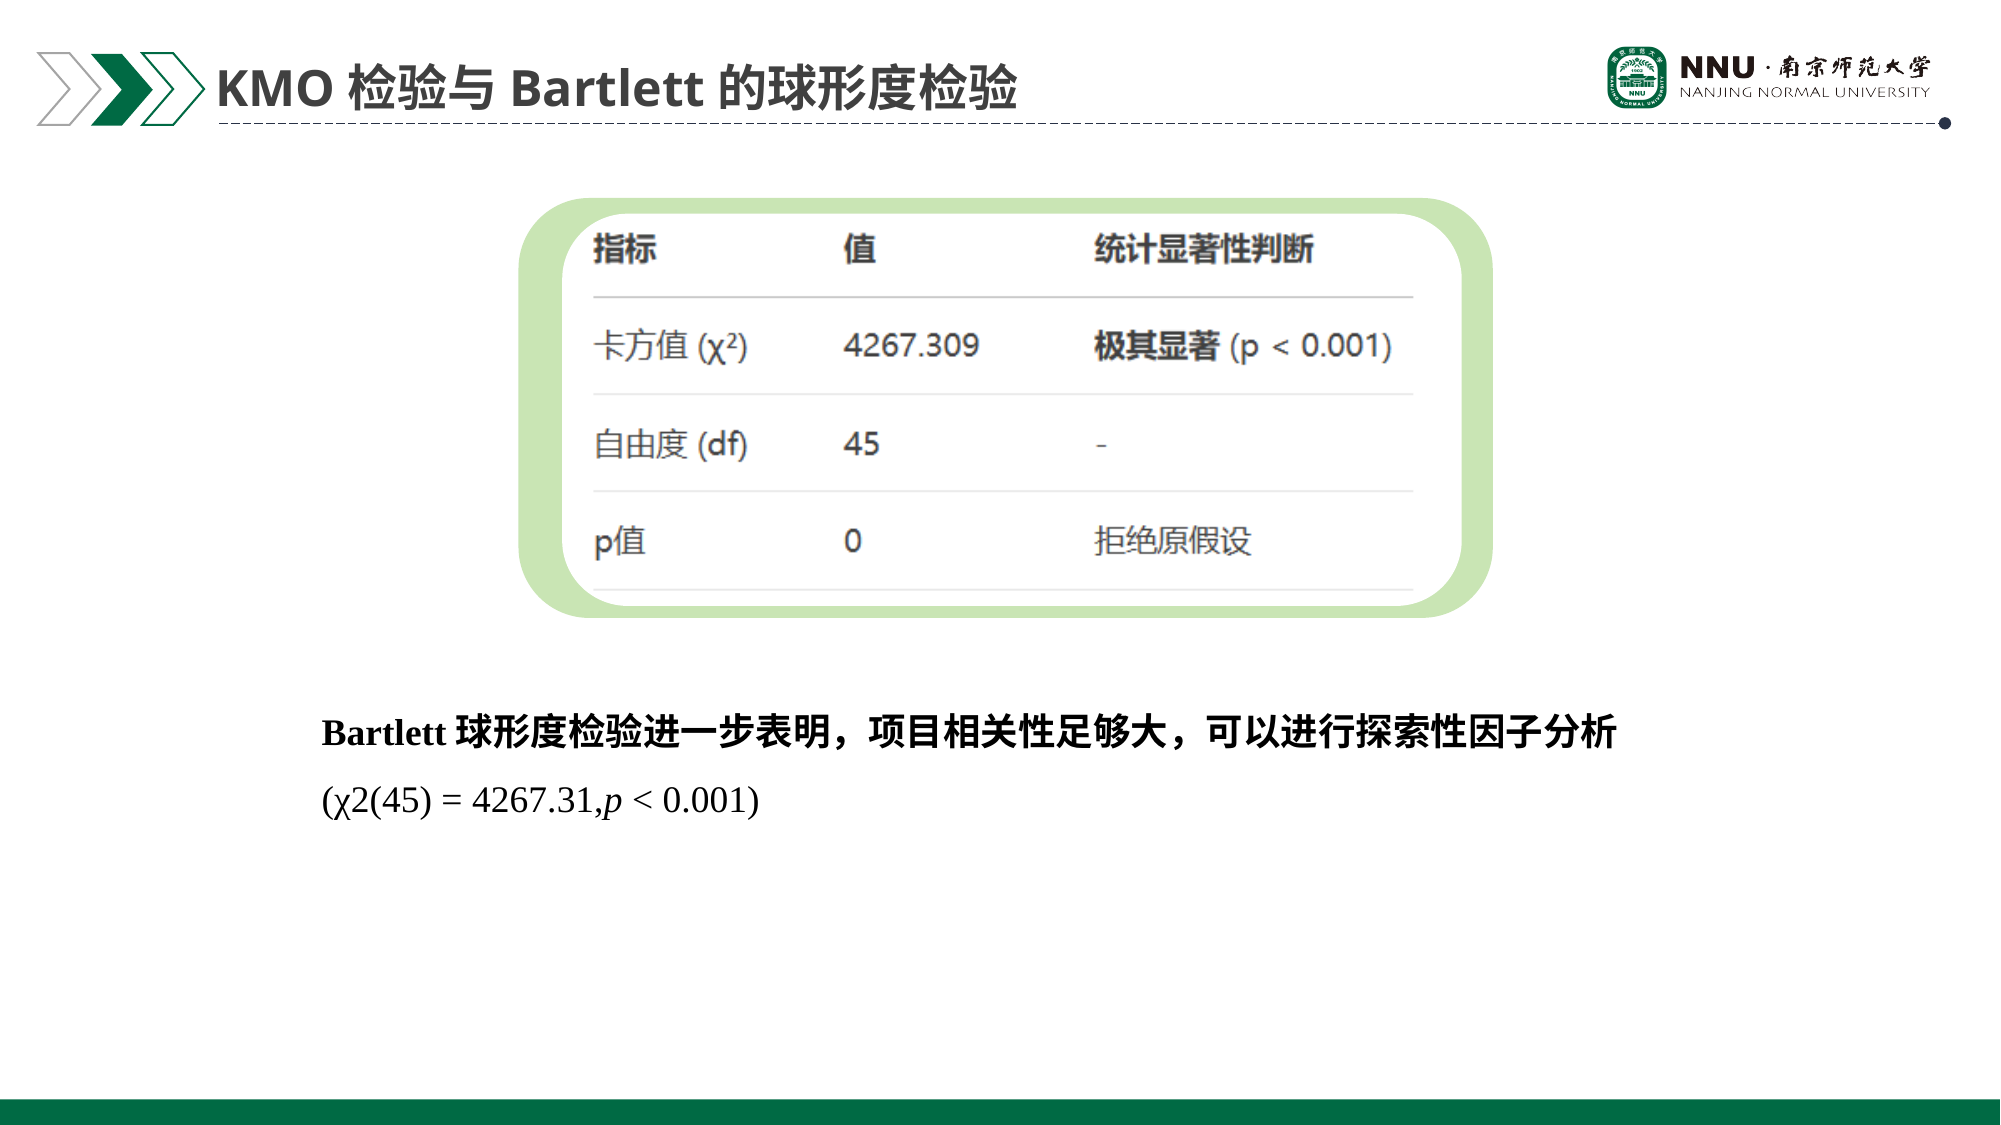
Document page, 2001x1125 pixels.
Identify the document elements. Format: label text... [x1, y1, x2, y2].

picture [561, 213, 1463, 607]
text_box [142, 53, 200, 125]
text_box KMO检验与Bartlett的球形度检验 [200, 49, 1033, 125]
text_box [38, 53, 101, 125]
text_box Bartlett球形度检验进一步表明，项目相关性足够大，可以进行探索性因子分析(χ2(45) = 4267.31,p < 0.001) [306, 677, 1680, 828]
text_box [518, 197, 1493, 618]
text_box [90, 53, 153, 126]
picture [1583, 0, 1960, 215]
text_box [0, 1098, 2000, 1125]
